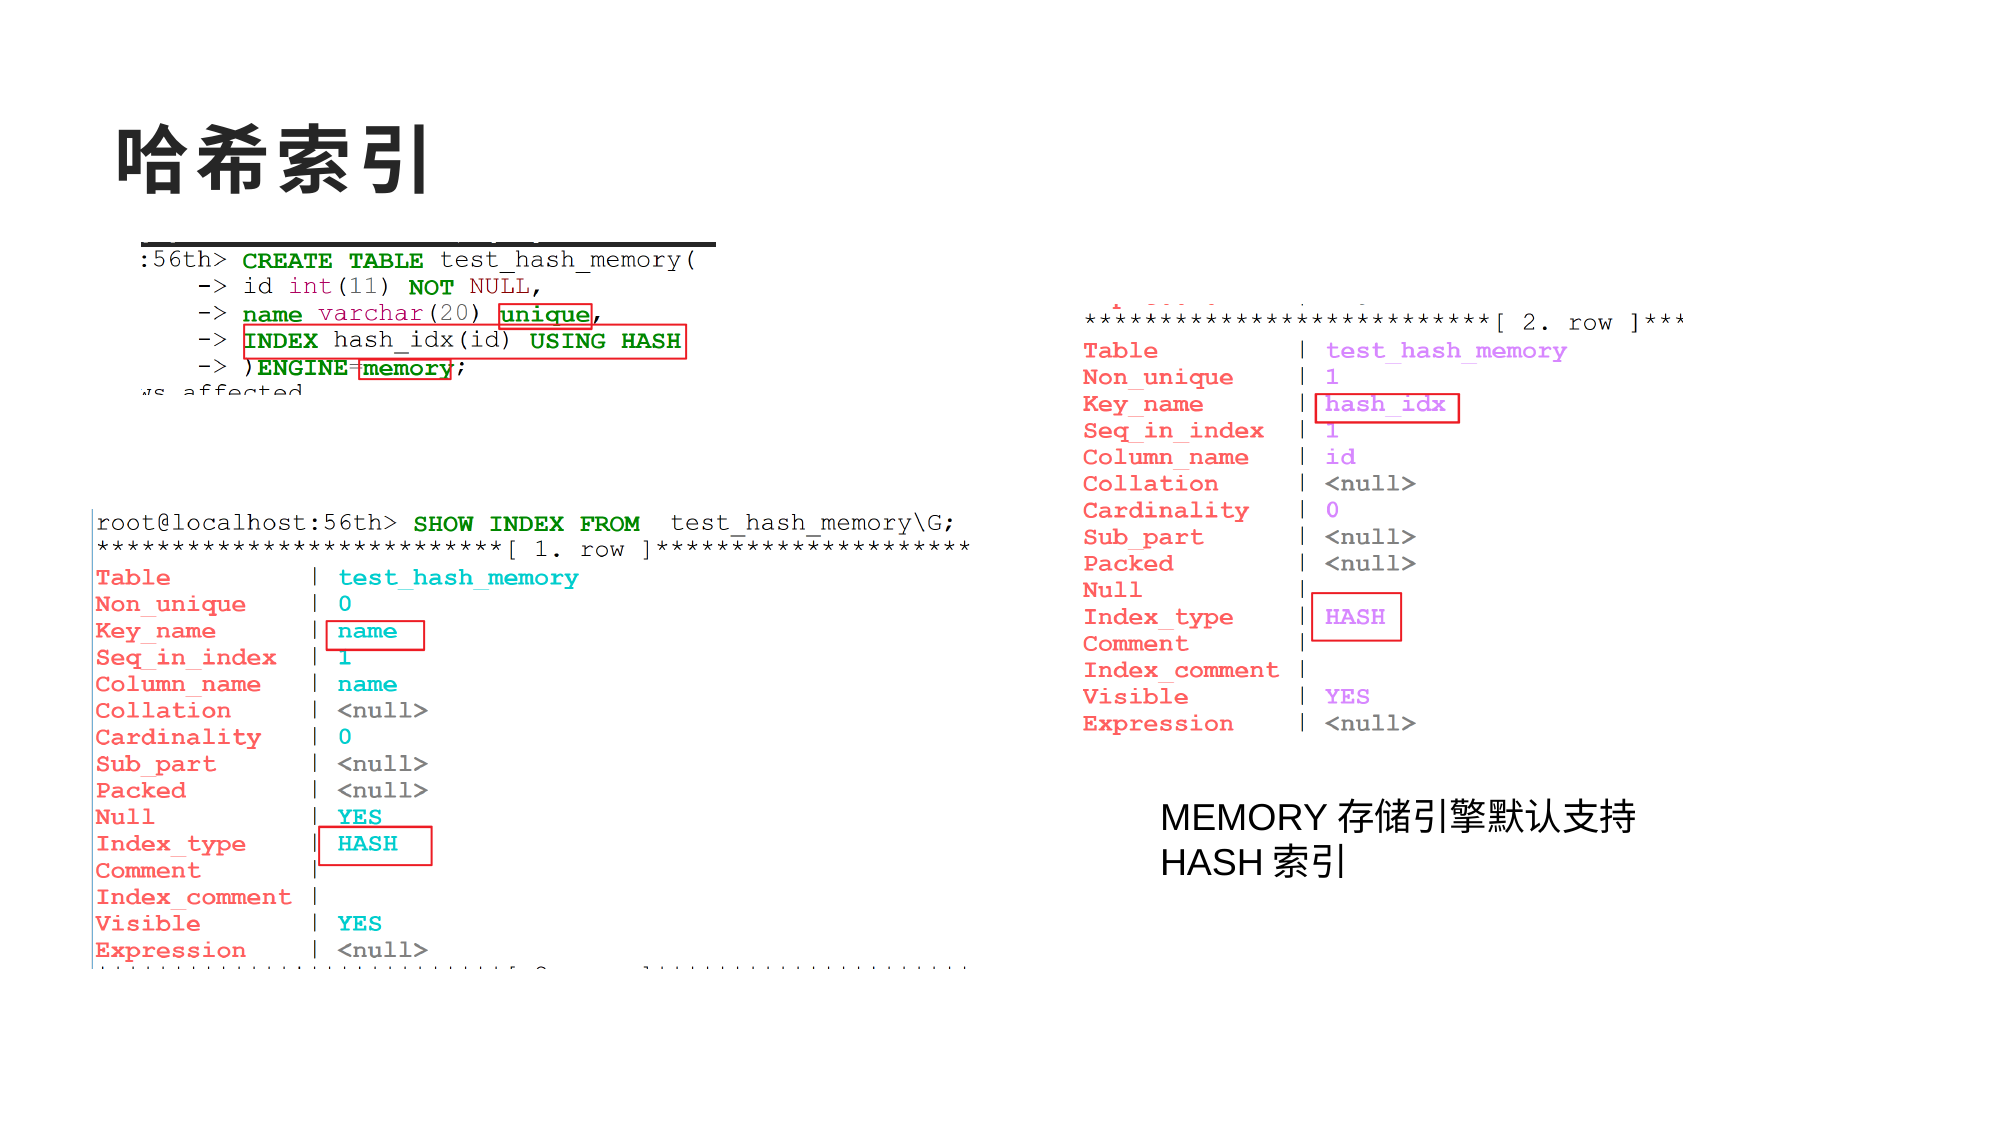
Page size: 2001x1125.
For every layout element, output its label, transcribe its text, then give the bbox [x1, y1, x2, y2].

text_box MEMORY存储引擎默认支持HASH索引 [1145, 785, 1684, 891]
picture [90, 509, 972, 970]
text_box 哈希索引 [99, 99, 1900, 216]
picture [1080, 304, 1683, 764]
picture [140, 242, 716, 396]
